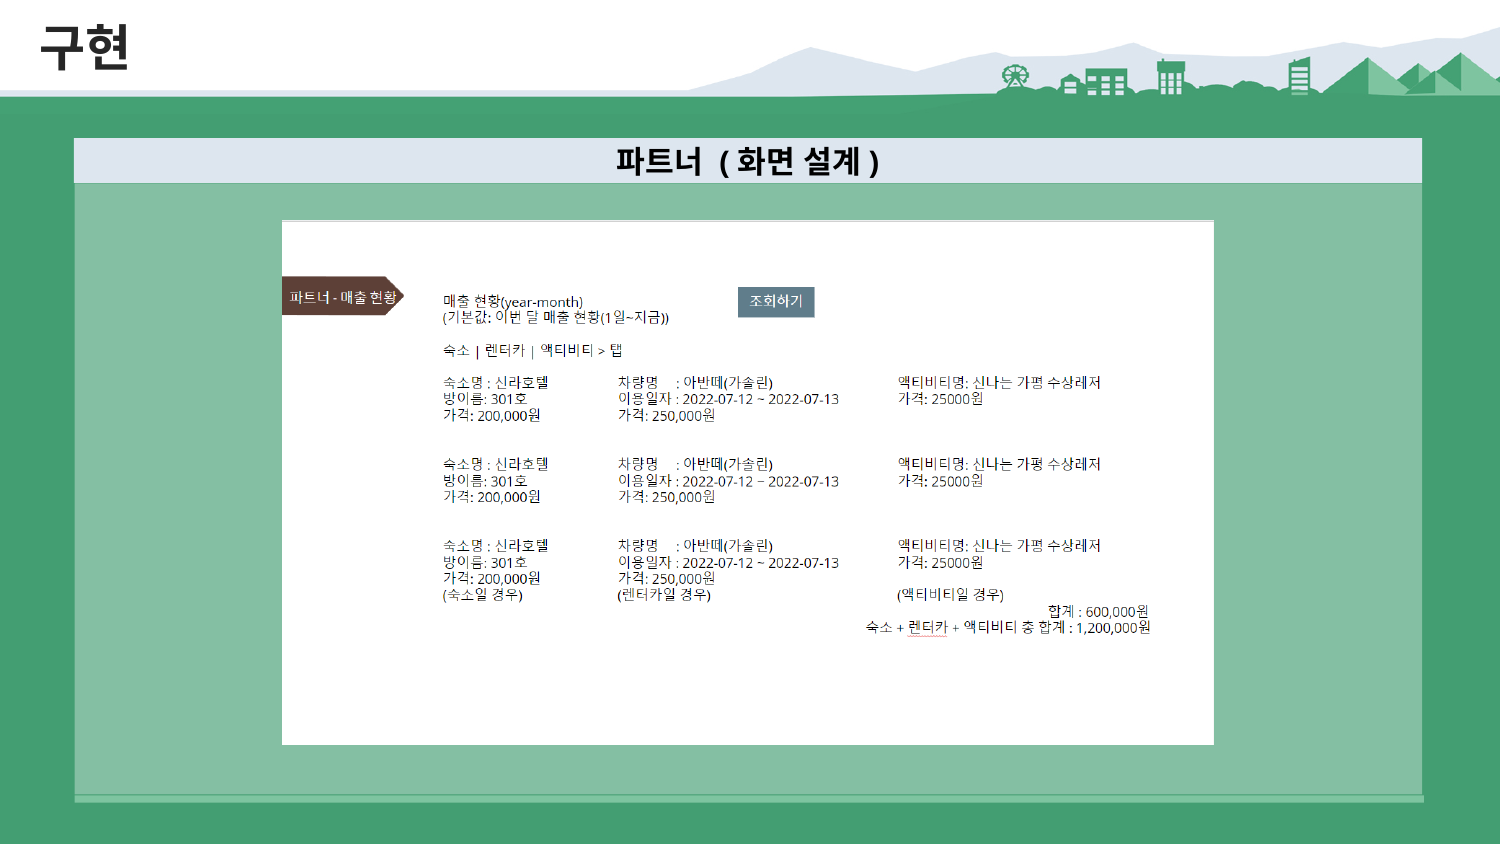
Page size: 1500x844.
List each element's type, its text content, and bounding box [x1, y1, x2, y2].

list 구현 [26, 17, 1468, 96]
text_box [73, 138, 1424, 803]
picture [0, 0, 1500, 844]
